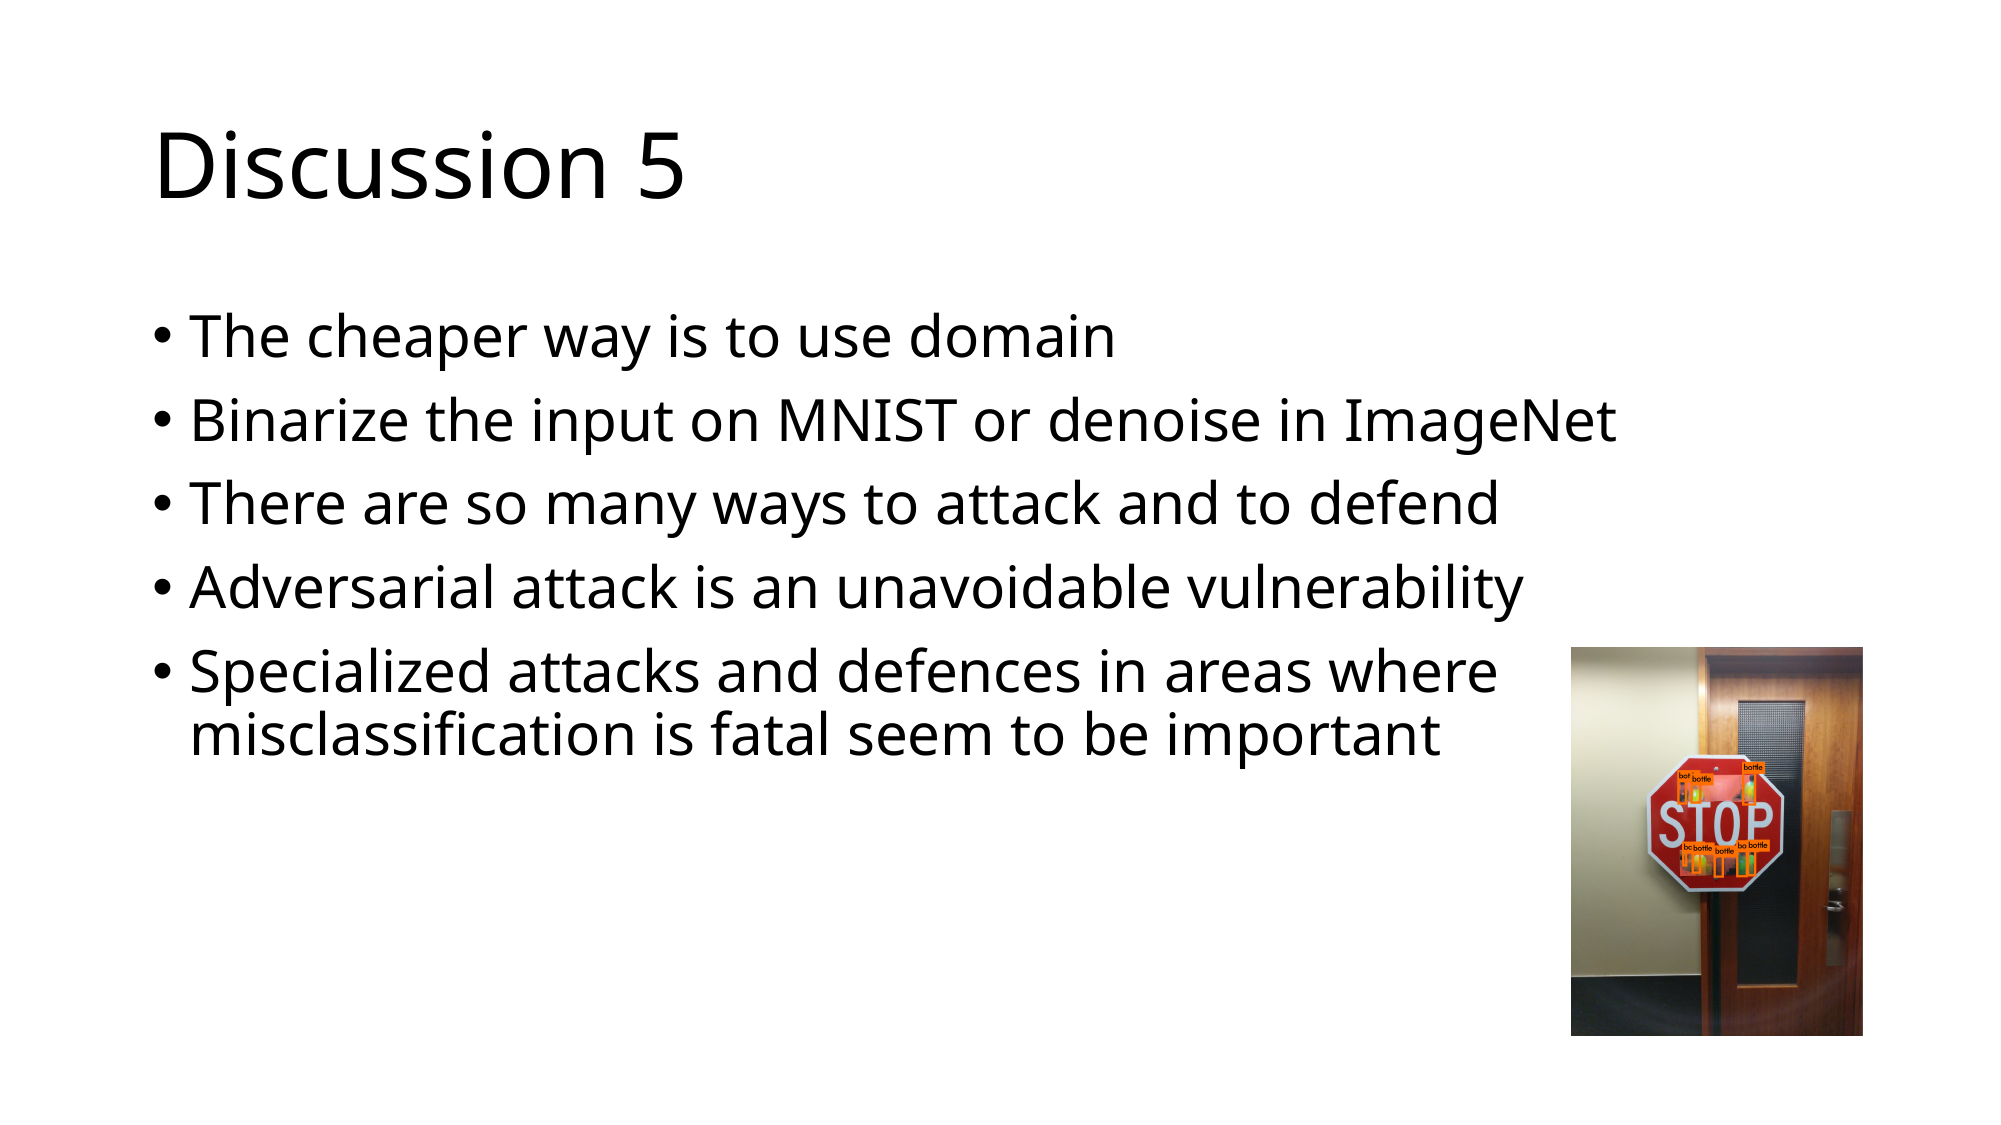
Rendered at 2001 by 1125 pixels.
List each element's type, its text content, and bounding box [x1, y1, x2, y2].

picture [1571, 647, 1863, 1036]
title Discussion 5 [137, 59, 1863, 278]
list The cheaper way is to use domain Binarize the input on MNIST or denoise in ImageNet There are so many ways to attack and to defend Adversarial attack is an unavoidable vulnerability Specialized attacks and defences in areas where misclassification is fatal seem to be important [137, 299, 1863, 1014]
